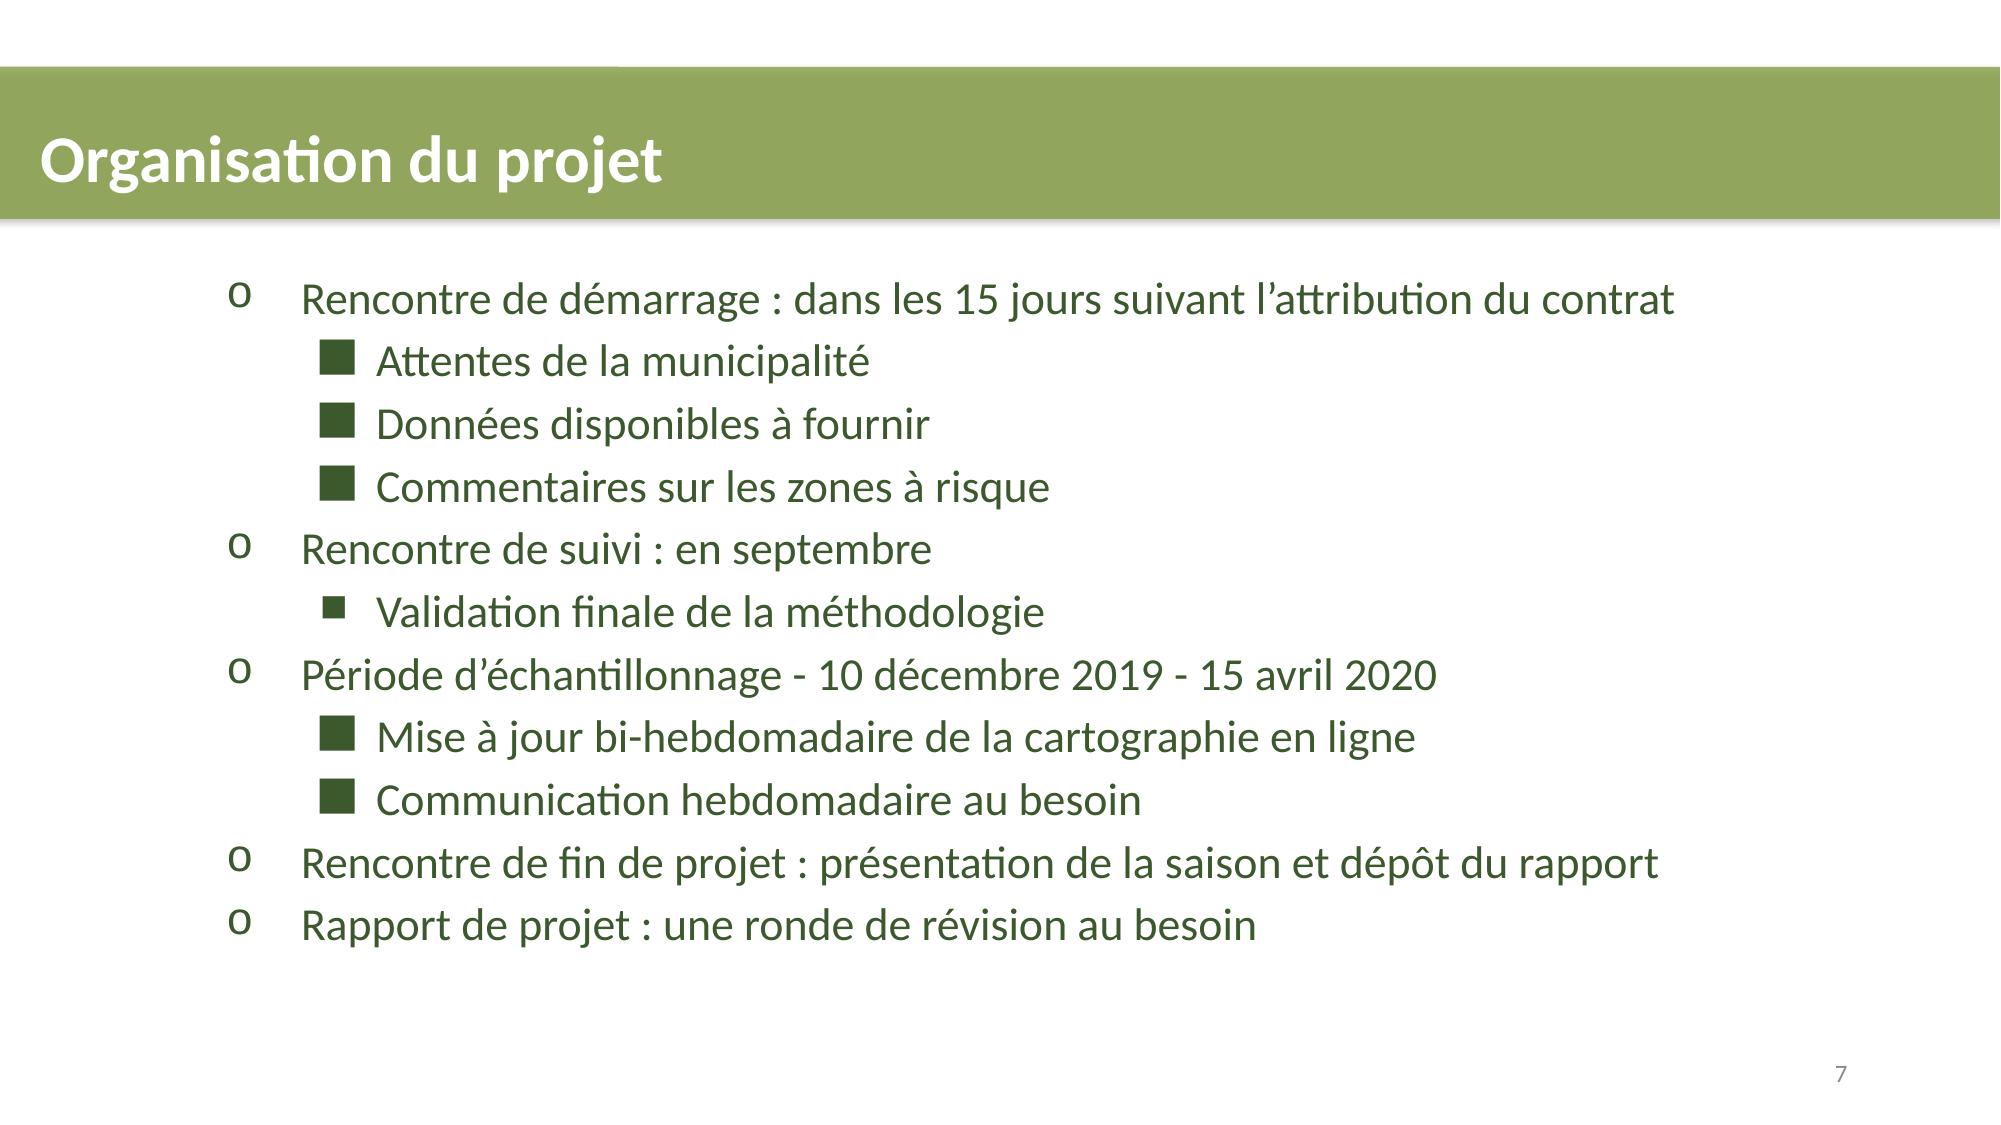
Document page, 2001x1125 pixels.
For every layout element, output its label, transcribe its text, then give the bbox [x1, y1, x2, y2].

text_box Rencontre de démarrage : dans les 15 jours suivant l’attribution du contrat Attentes de la municipalité Données disponibles à fournir Commentaires sur les zones à risque Rencontre de suivi : en septembre Validation finale de la méthodologie Période d’échantillonnage - 10 décembre 2019 - 15 avril 2020 Mise à jour bi-hebdomadaire de la cartographie en ligne Communication hebdomadaire au besoin Rencontre de fin de projet : présentation de la saison et dépôt du rapport Rapport de projet : une ronde de révision au besoin [136, 253, 1863, 1010]
text_box Organisation du projet [25, 101, 2000, 190]
text_box [0, 66, 2000, 219]
slide_number 7 [1412, 1042, 1863, 1103]
